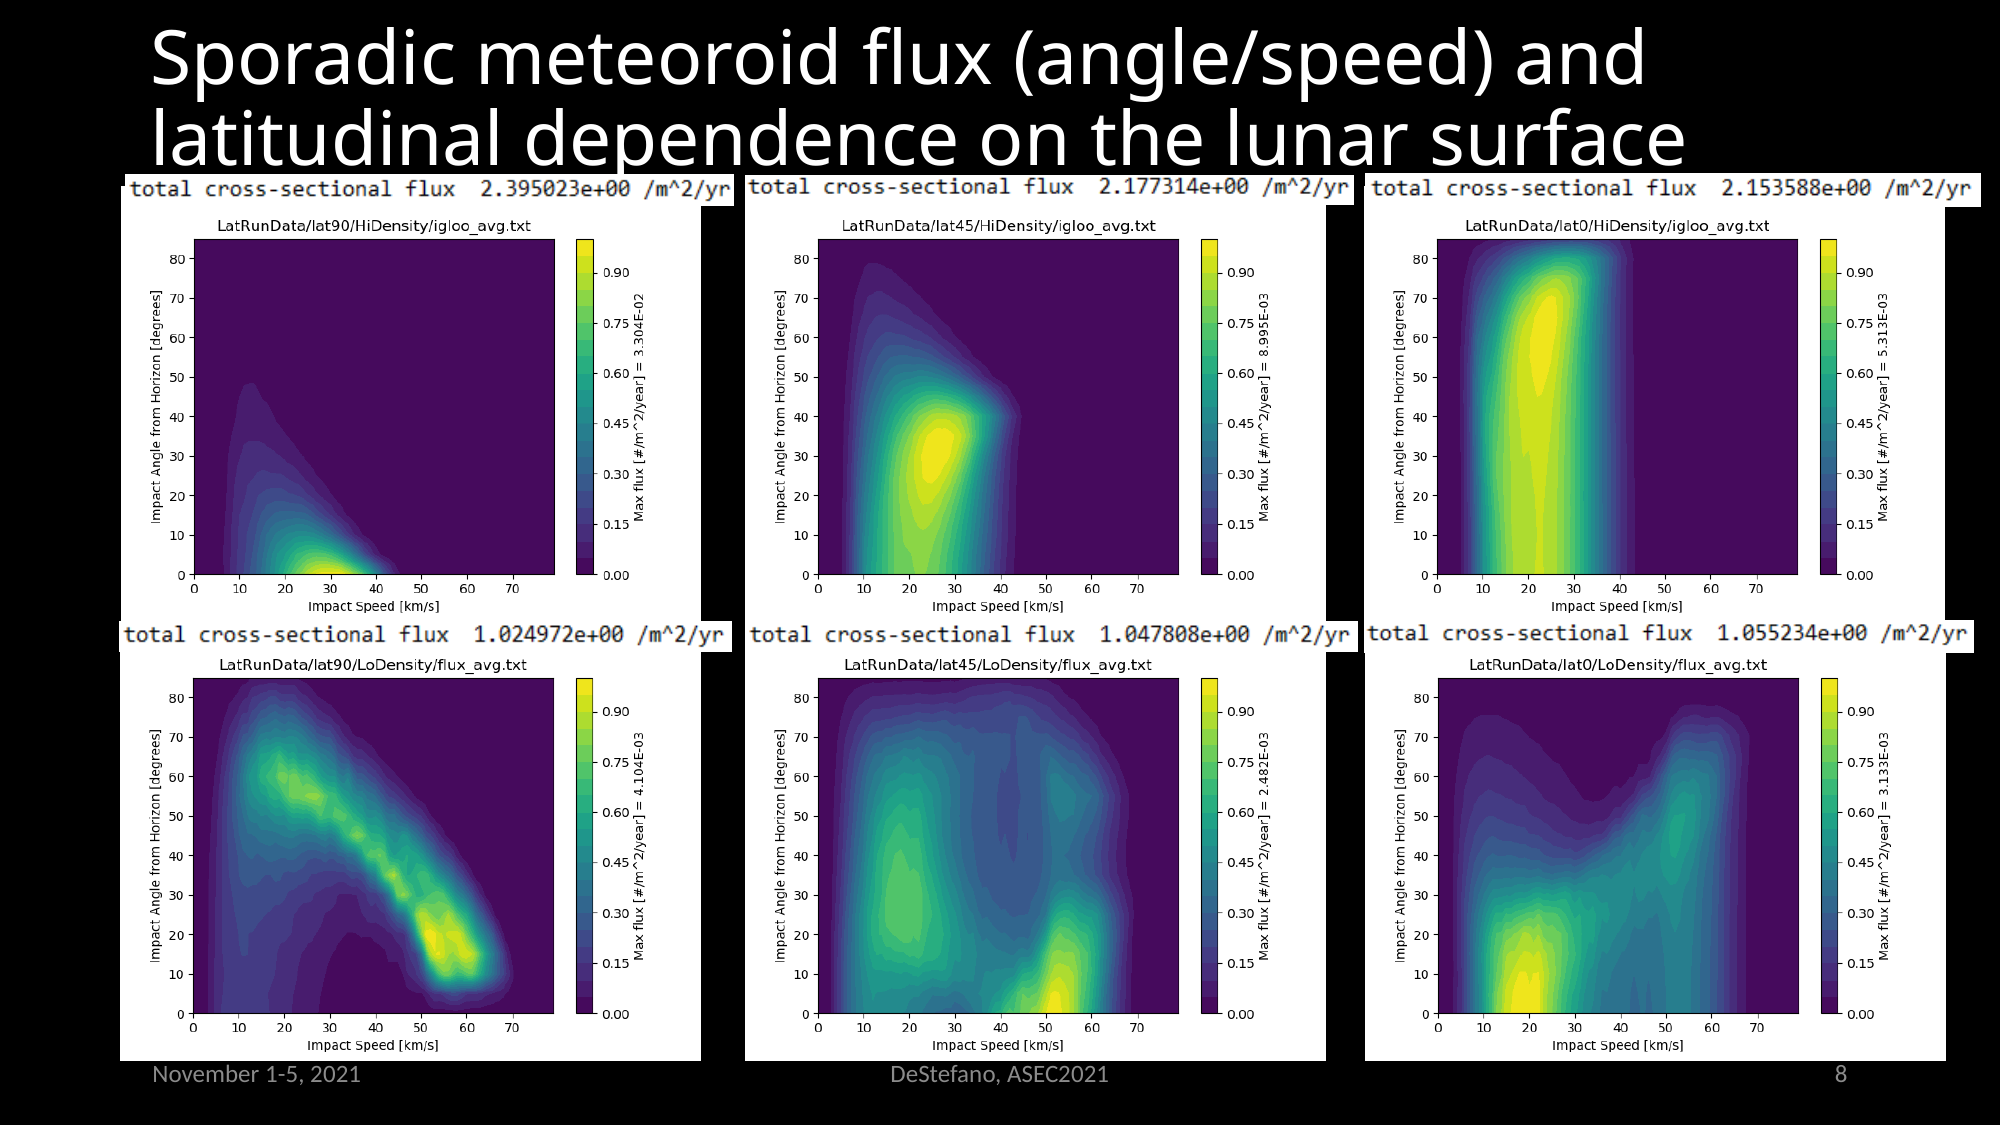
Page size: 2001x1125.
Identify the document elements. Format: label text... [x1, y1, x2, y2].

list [121, 186, 702, 621]
picture [745, 175, 1358, 1061]
footer DeStefano, ASEC2021 [662, 1042, 1338, 1103]
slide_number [137, 1061, 588, 1103]
picture [1364, 173, 1981, 1061]
slide_number 8 [1412, 1061, 1863, 1103]
title Sporadic meteoroid flux (angle/speed) and latitudinal dependence on the lunar surface [135, 0, 1974, 221]
picture [125, 174, 734, 206]
picture [119, 621, 732, 1061]
